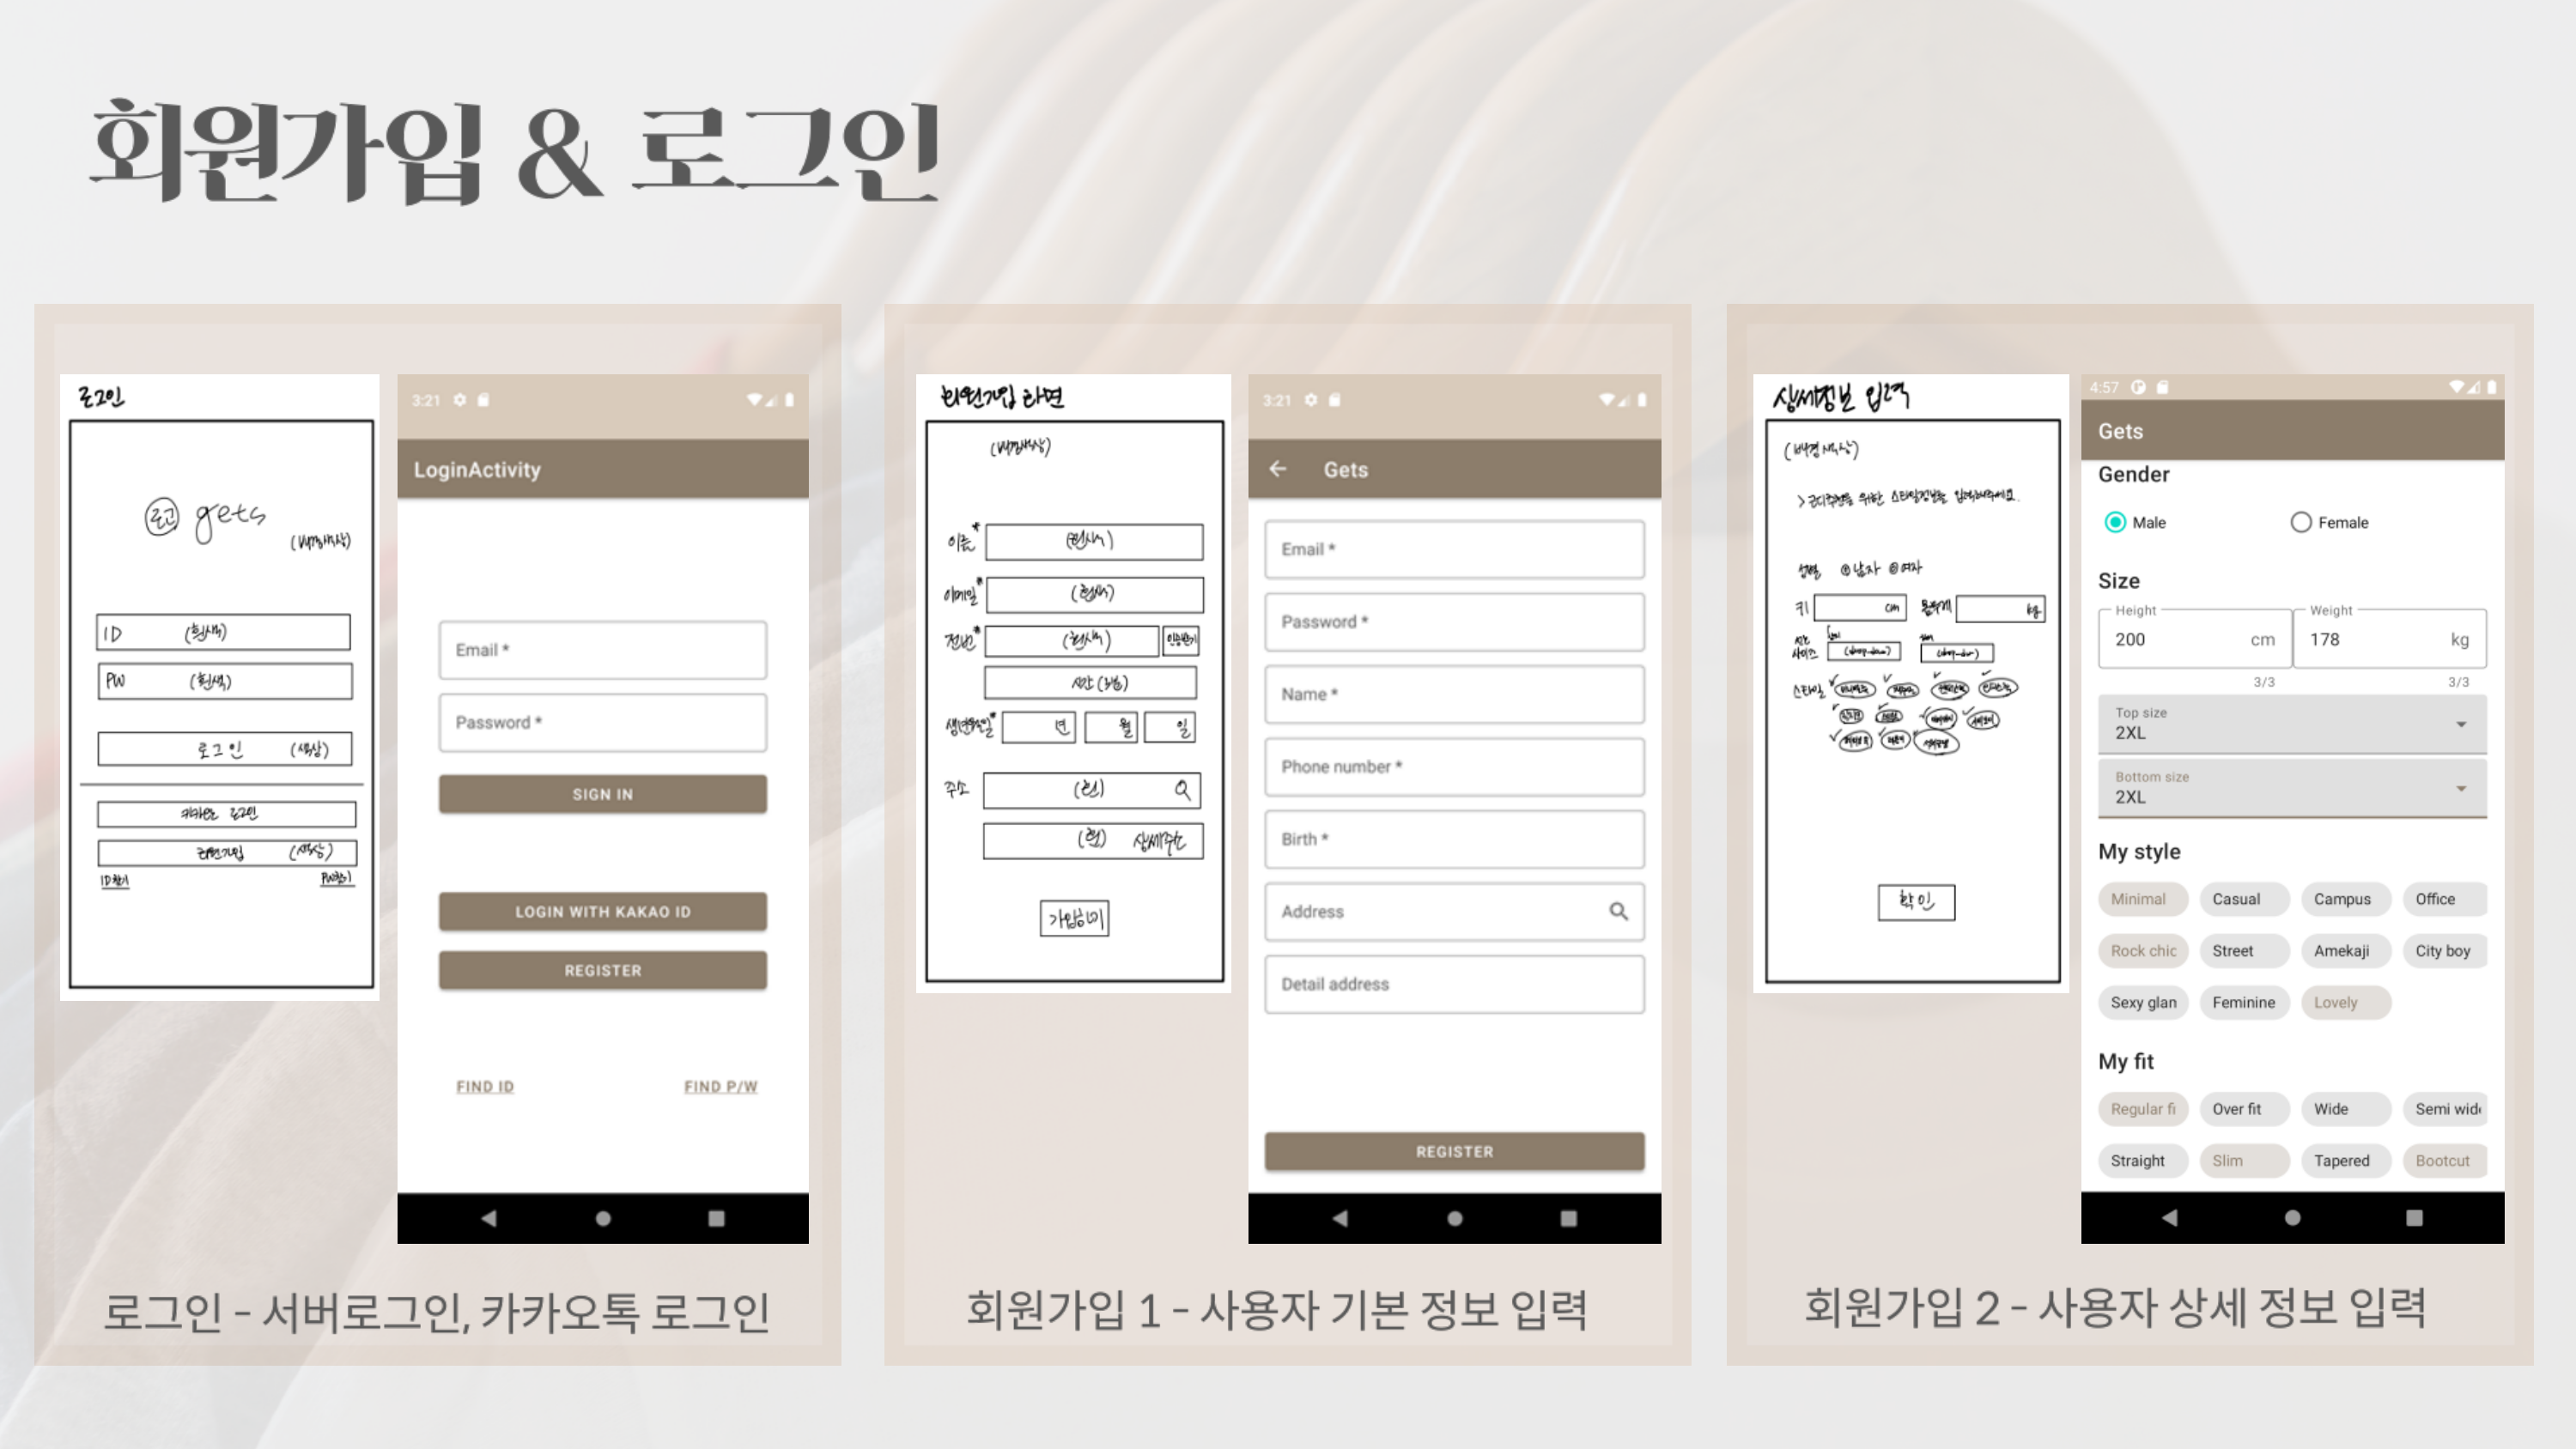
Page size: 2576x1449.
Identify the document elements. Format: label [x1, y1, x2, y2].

text_box [916, 374, 1232, 993]
text_box [0, 0, 2576, 1449]
text_box [884, 304, 1692, 1366]
text_box [398, 374, 810, 1245]
text_box [1753, 374, 2069, 993]
text_box [2081, 374, 2506, 1245]
picture [71, 56, 993, 266]
picture [958, 1270, 1613, 1352]
text_box [60, 374, 380, 1001]
picture [1797, 1267, 2451, 1349]
picture [96, 1273, 794, 1355]
text_box [1248, 374, 1662, 1245]
